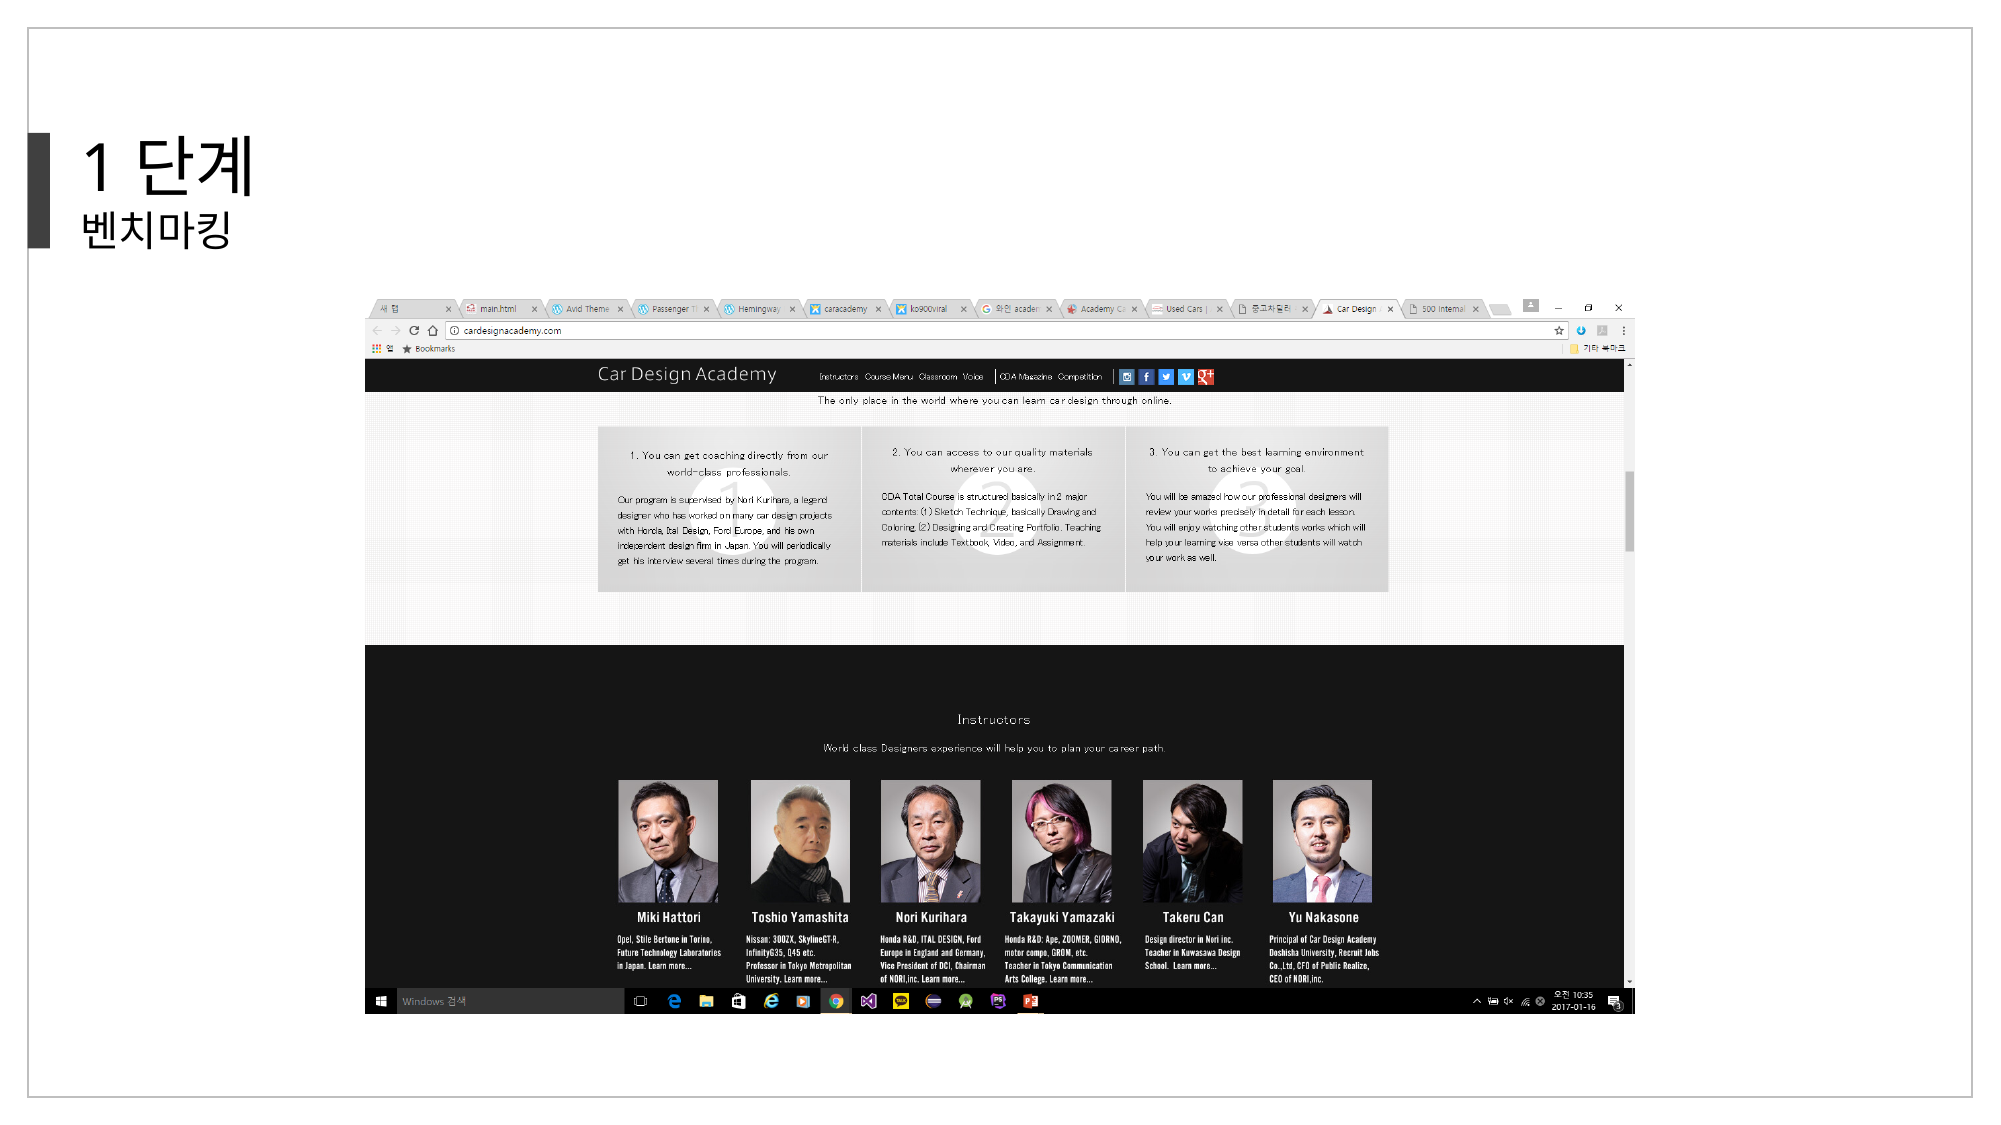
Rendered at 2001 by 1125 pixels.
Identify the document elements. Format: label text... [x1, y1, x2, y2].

text_box [27, 132, 51, 249]
text_box [27, 27, 1973, 1098]
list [365, 299, 1635, 1014]
text_box 1단계 벤치마킹 [65, 117, 863, 263]
